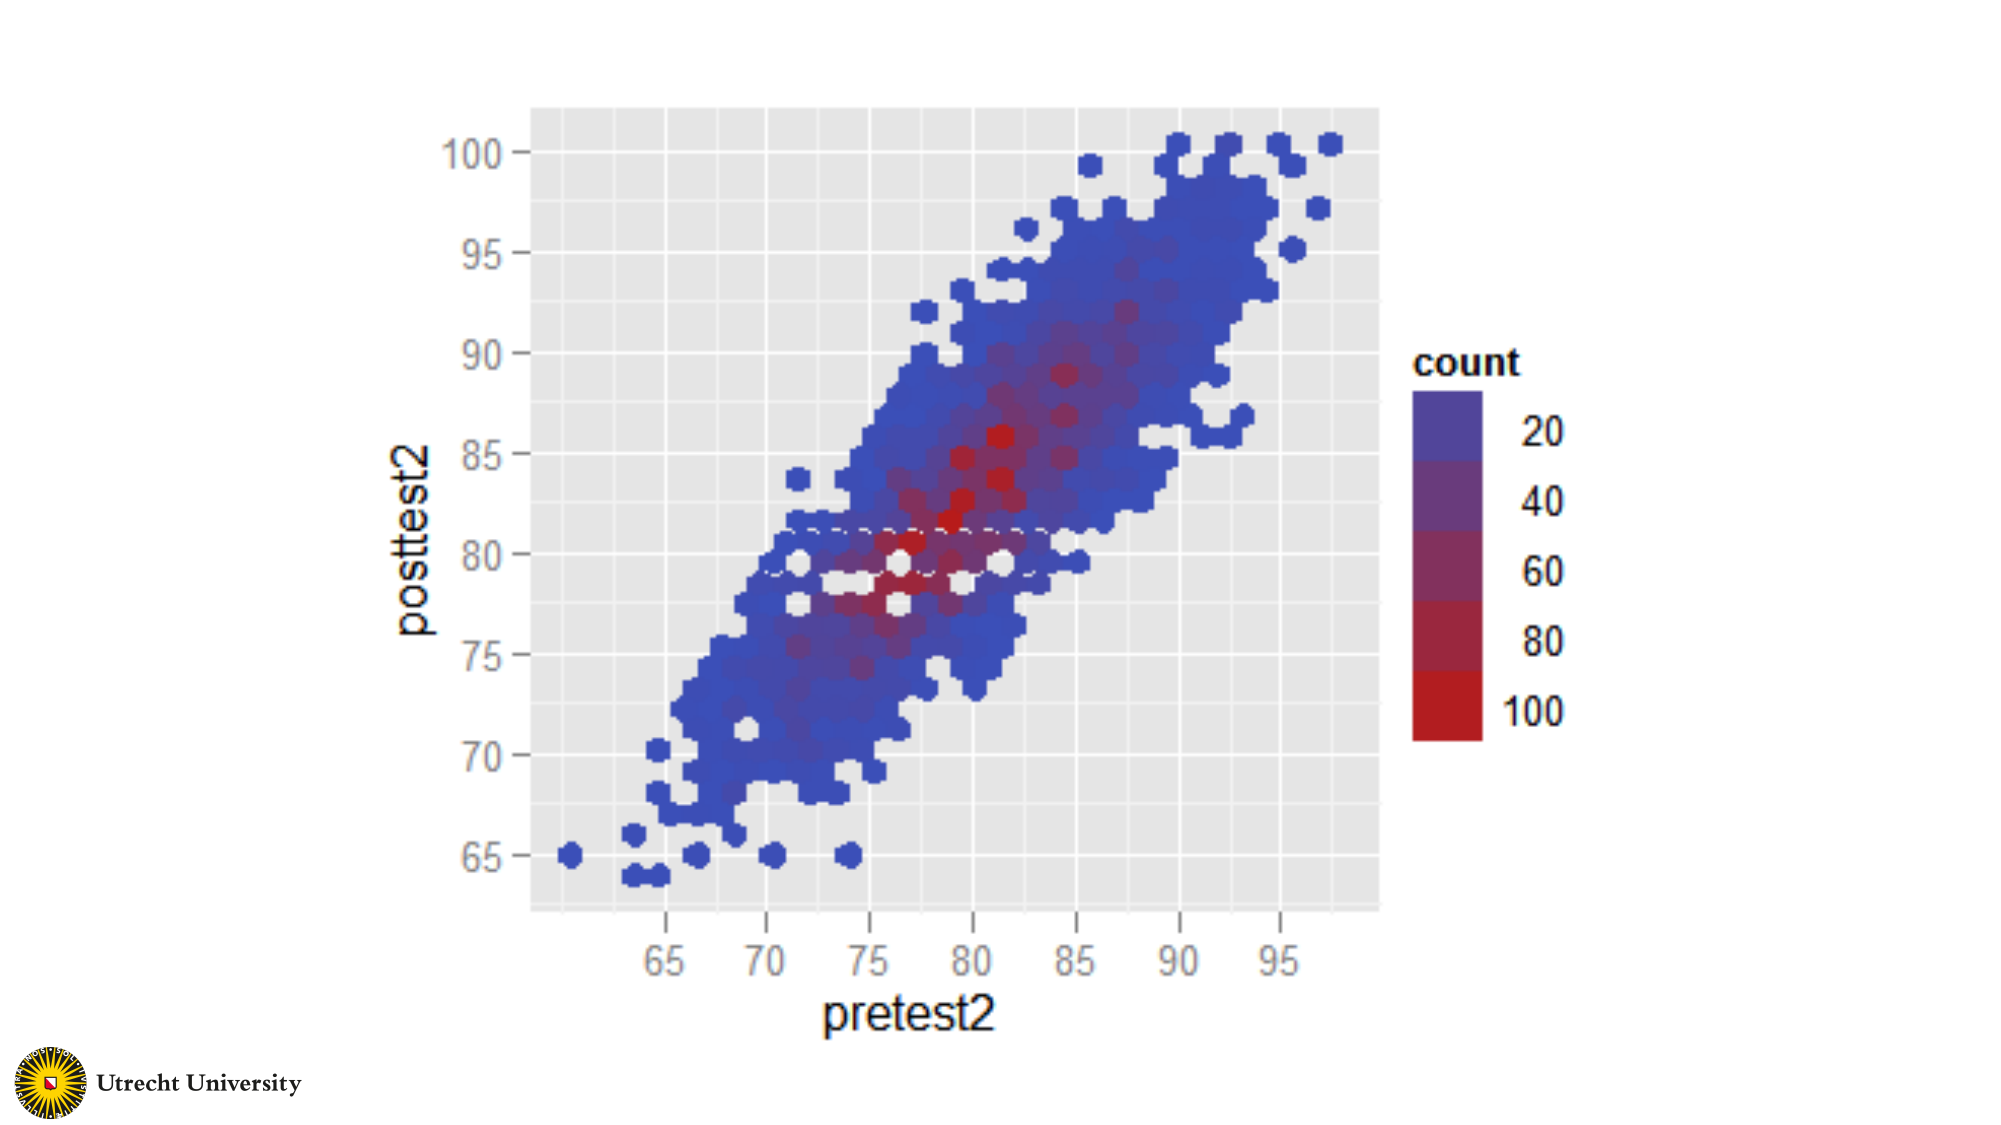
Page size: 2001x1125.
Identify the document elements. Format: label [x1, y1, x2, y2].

picture [0, 995, 386, 1125]
list [342, 51, 1657, 1074]
